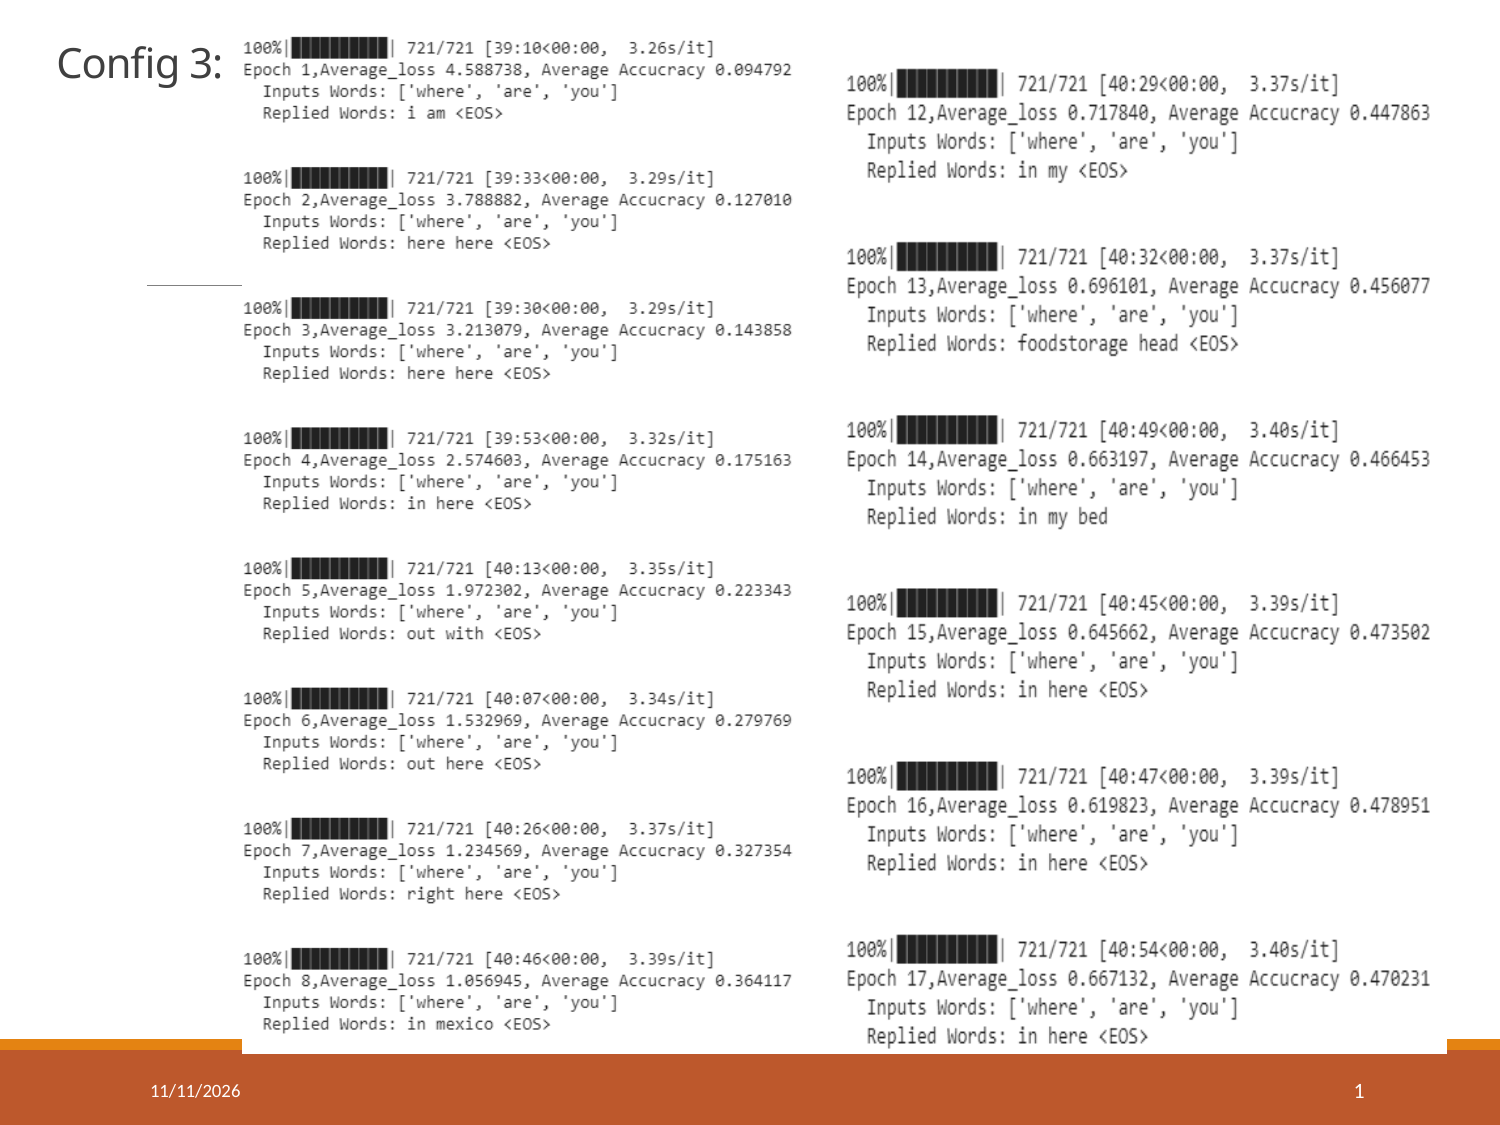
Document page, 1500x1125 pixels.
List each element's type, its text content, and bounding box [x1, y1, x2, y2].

slide_number 27-Feb-24 [135, 1059, 440, 1120]
picture [241, 31, 1448, 1055]
title Config 3: [41, 7, 302, 95]
slide_number 37 [1218, 1062, 1380, 1120]
